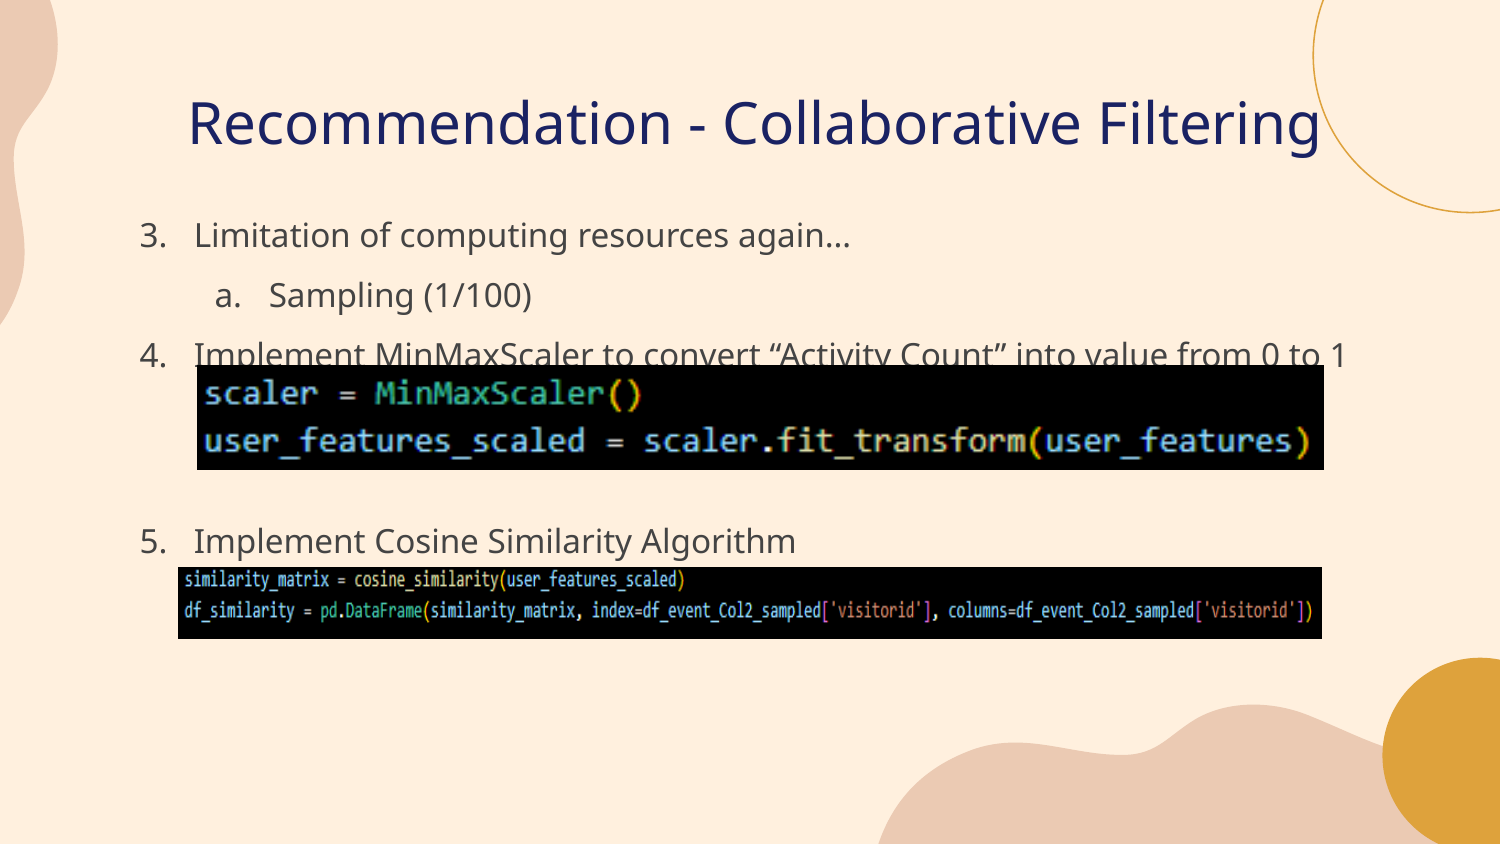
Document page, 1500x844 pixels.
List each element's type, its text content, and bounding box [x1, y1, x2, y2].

list Limitation of computing resources again… Sampling (1/100) Implement MinMaxScaler to convert “Activity Count” into value from 0 to 1 Implement Cosine Similarity Algorithm [103, 179, 1409, 819]
picture [177, 566, 1322, 639]
picture [197, 365, 1325, 471]
title Recommendation - Collaborative Filtering [70, 71, 1440, 166]
